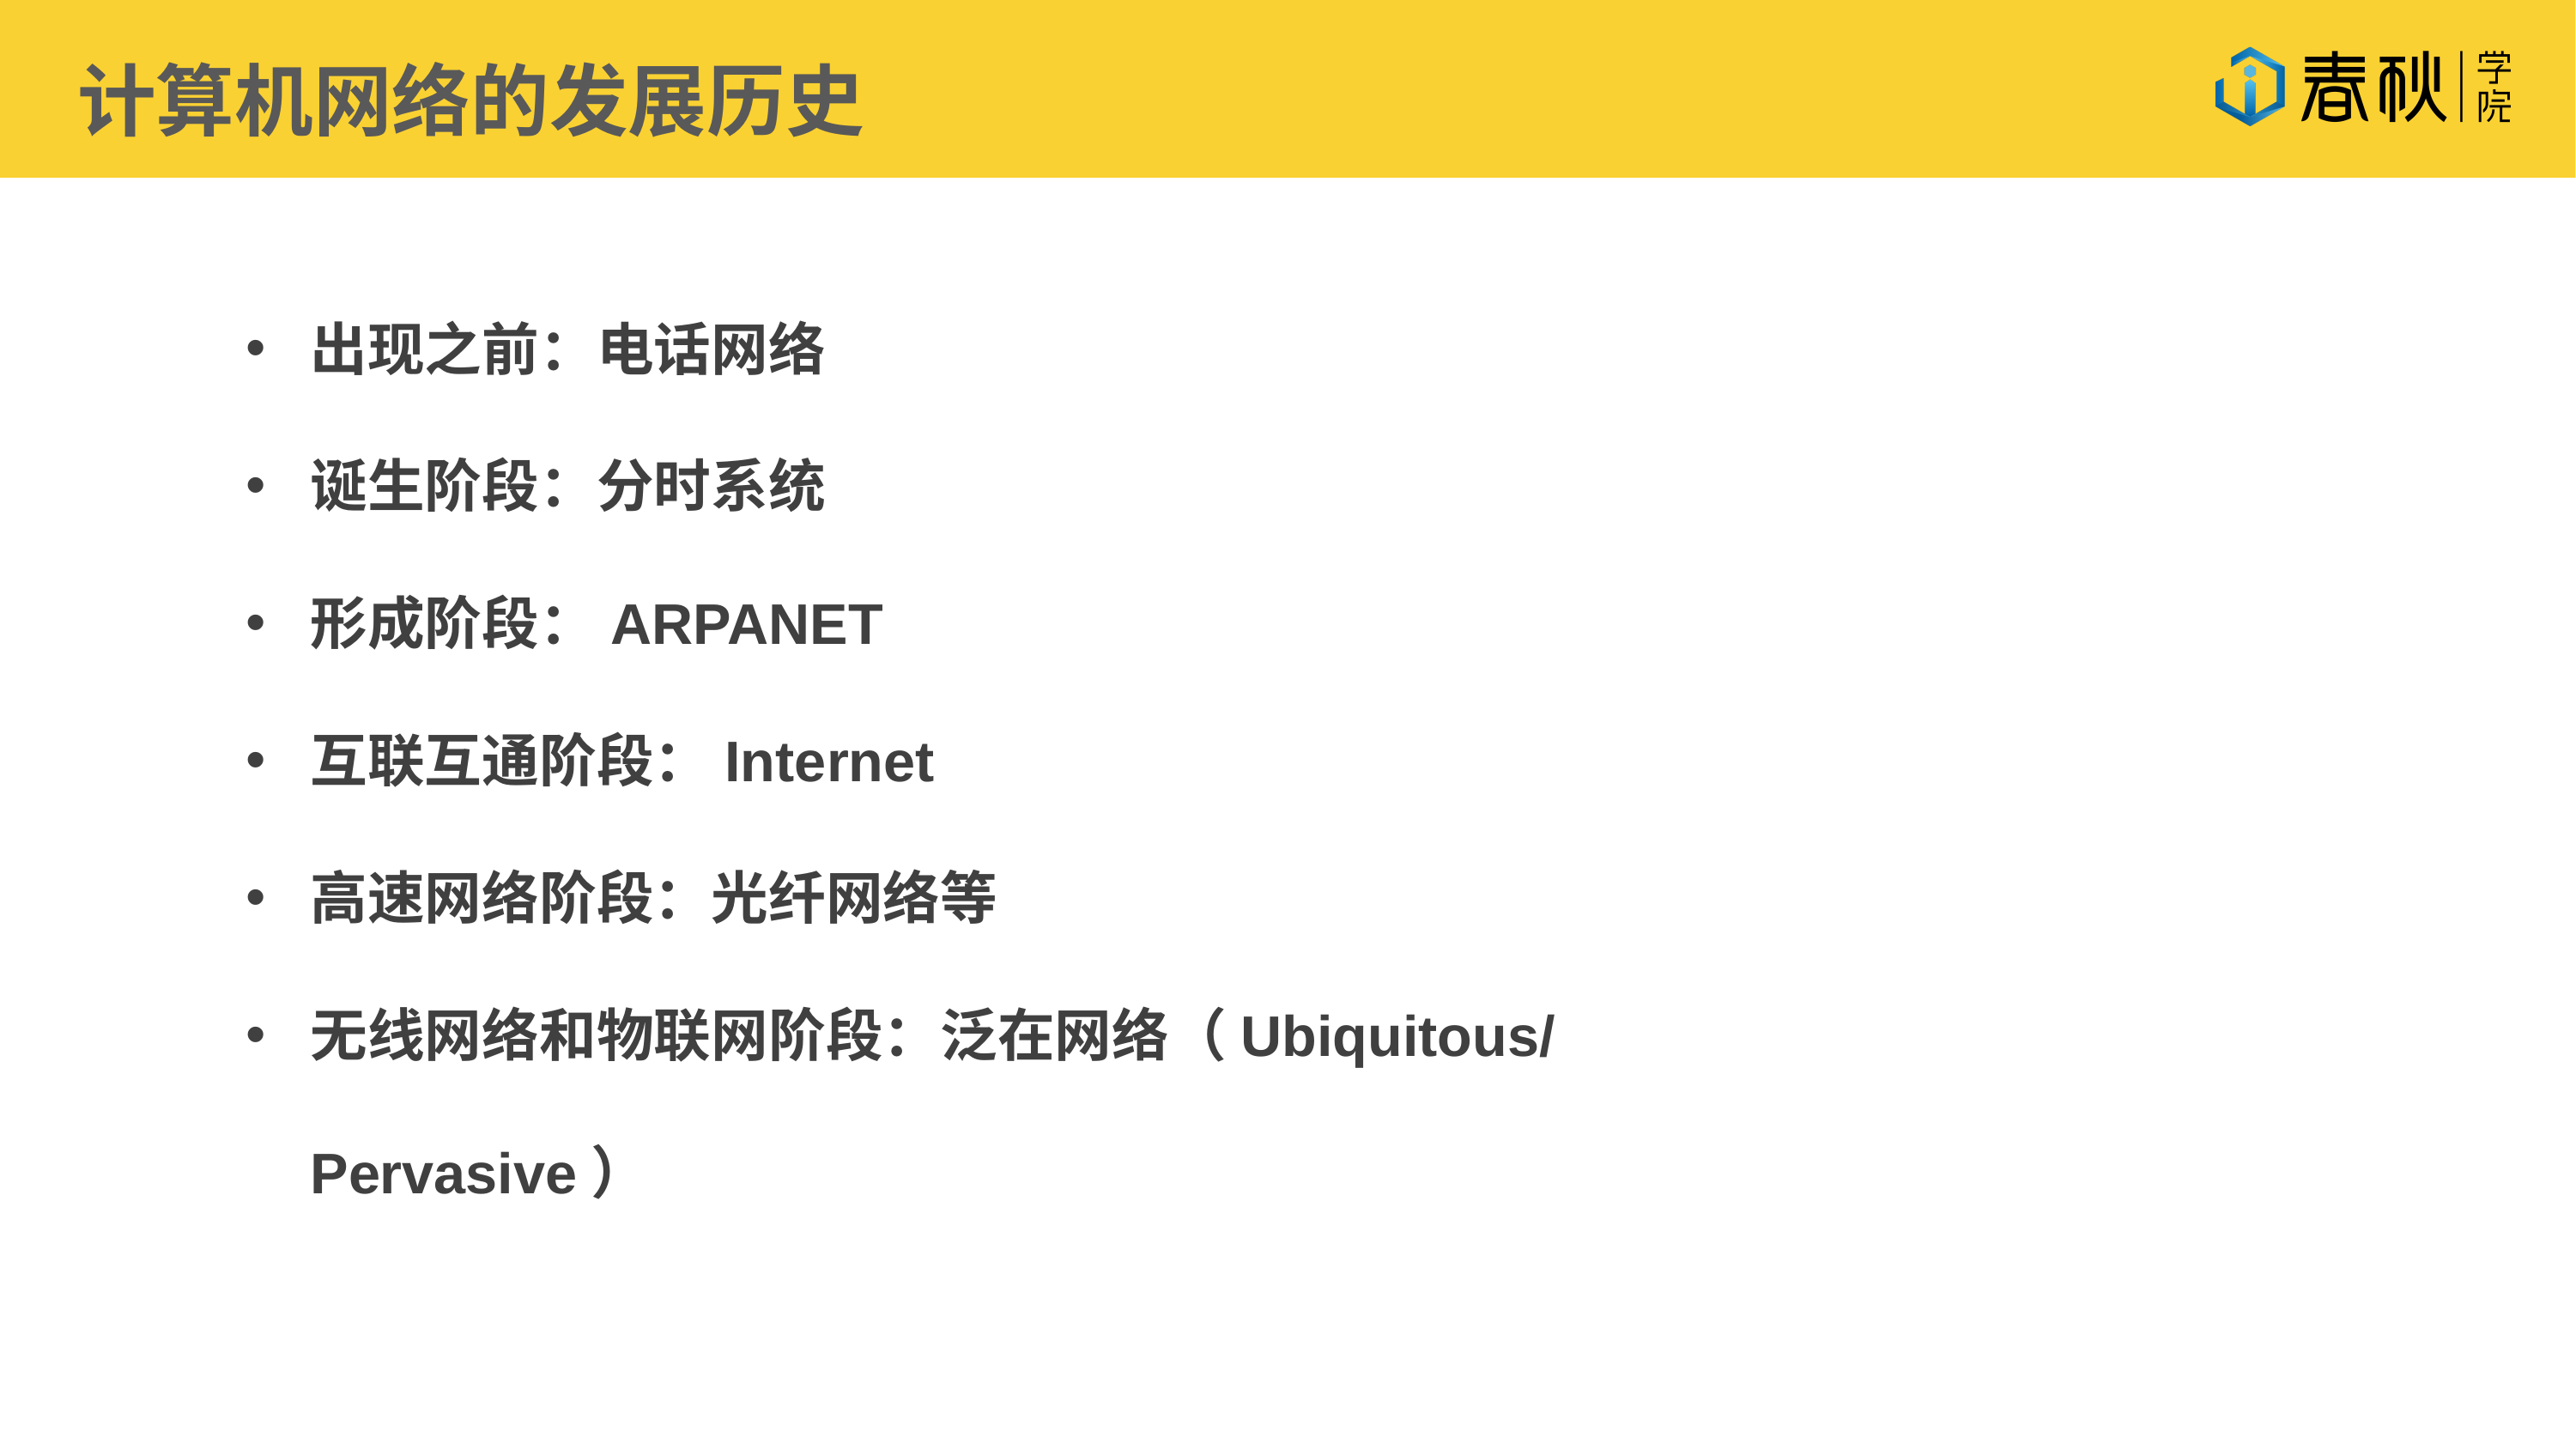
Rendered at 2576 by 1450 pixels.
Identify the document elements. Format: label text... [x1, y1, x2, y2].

list 计算机网络的发展历史 [64, 45, 1112, 137]
text_box 出现之前：电话网络 诞生阶段：分时系统 形成阶段：ARPANET 互联互通阶段：Internet 高速网络阶段：光纤网络等 无线网络和物联网阶段：泛在网络（Ubiquitous/Pervasive） [233, 237, 1887, 1212]
picture [0, 0, 2576, 263]
